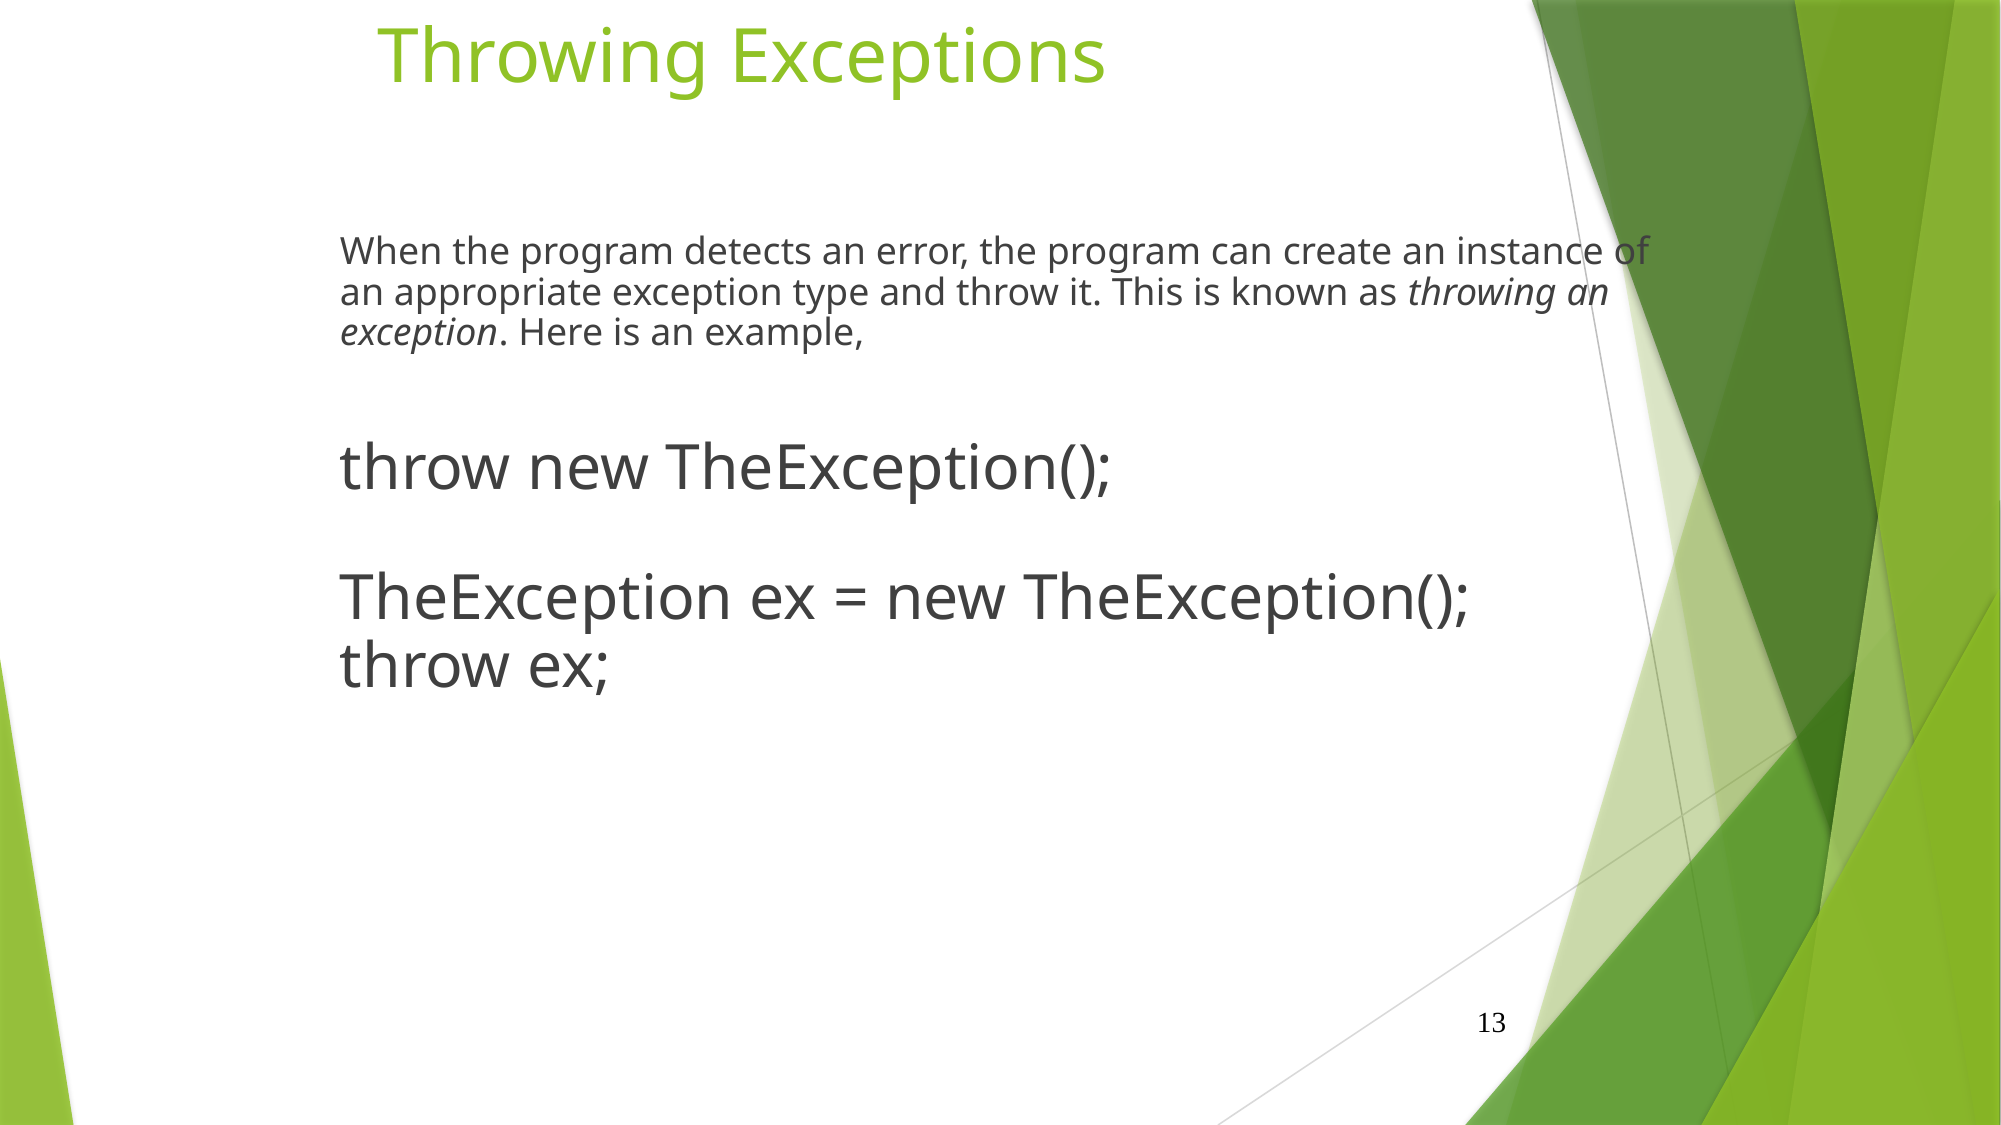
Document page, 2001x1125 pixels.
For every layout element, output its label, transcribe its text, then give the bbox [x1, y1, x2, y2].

slide_number 13 [1409, 991, 1522, 1051]
title Throwing Exceptions [362, 0, 1638, 224]
list When the program detects an error, the program can create an instance of an appropriate exception type and throw it. This is known as throwing an exception. Here is an example, throw new TheException(); TheException ex = new TheException(); throw ex; [324, 224, 1700, 913]
